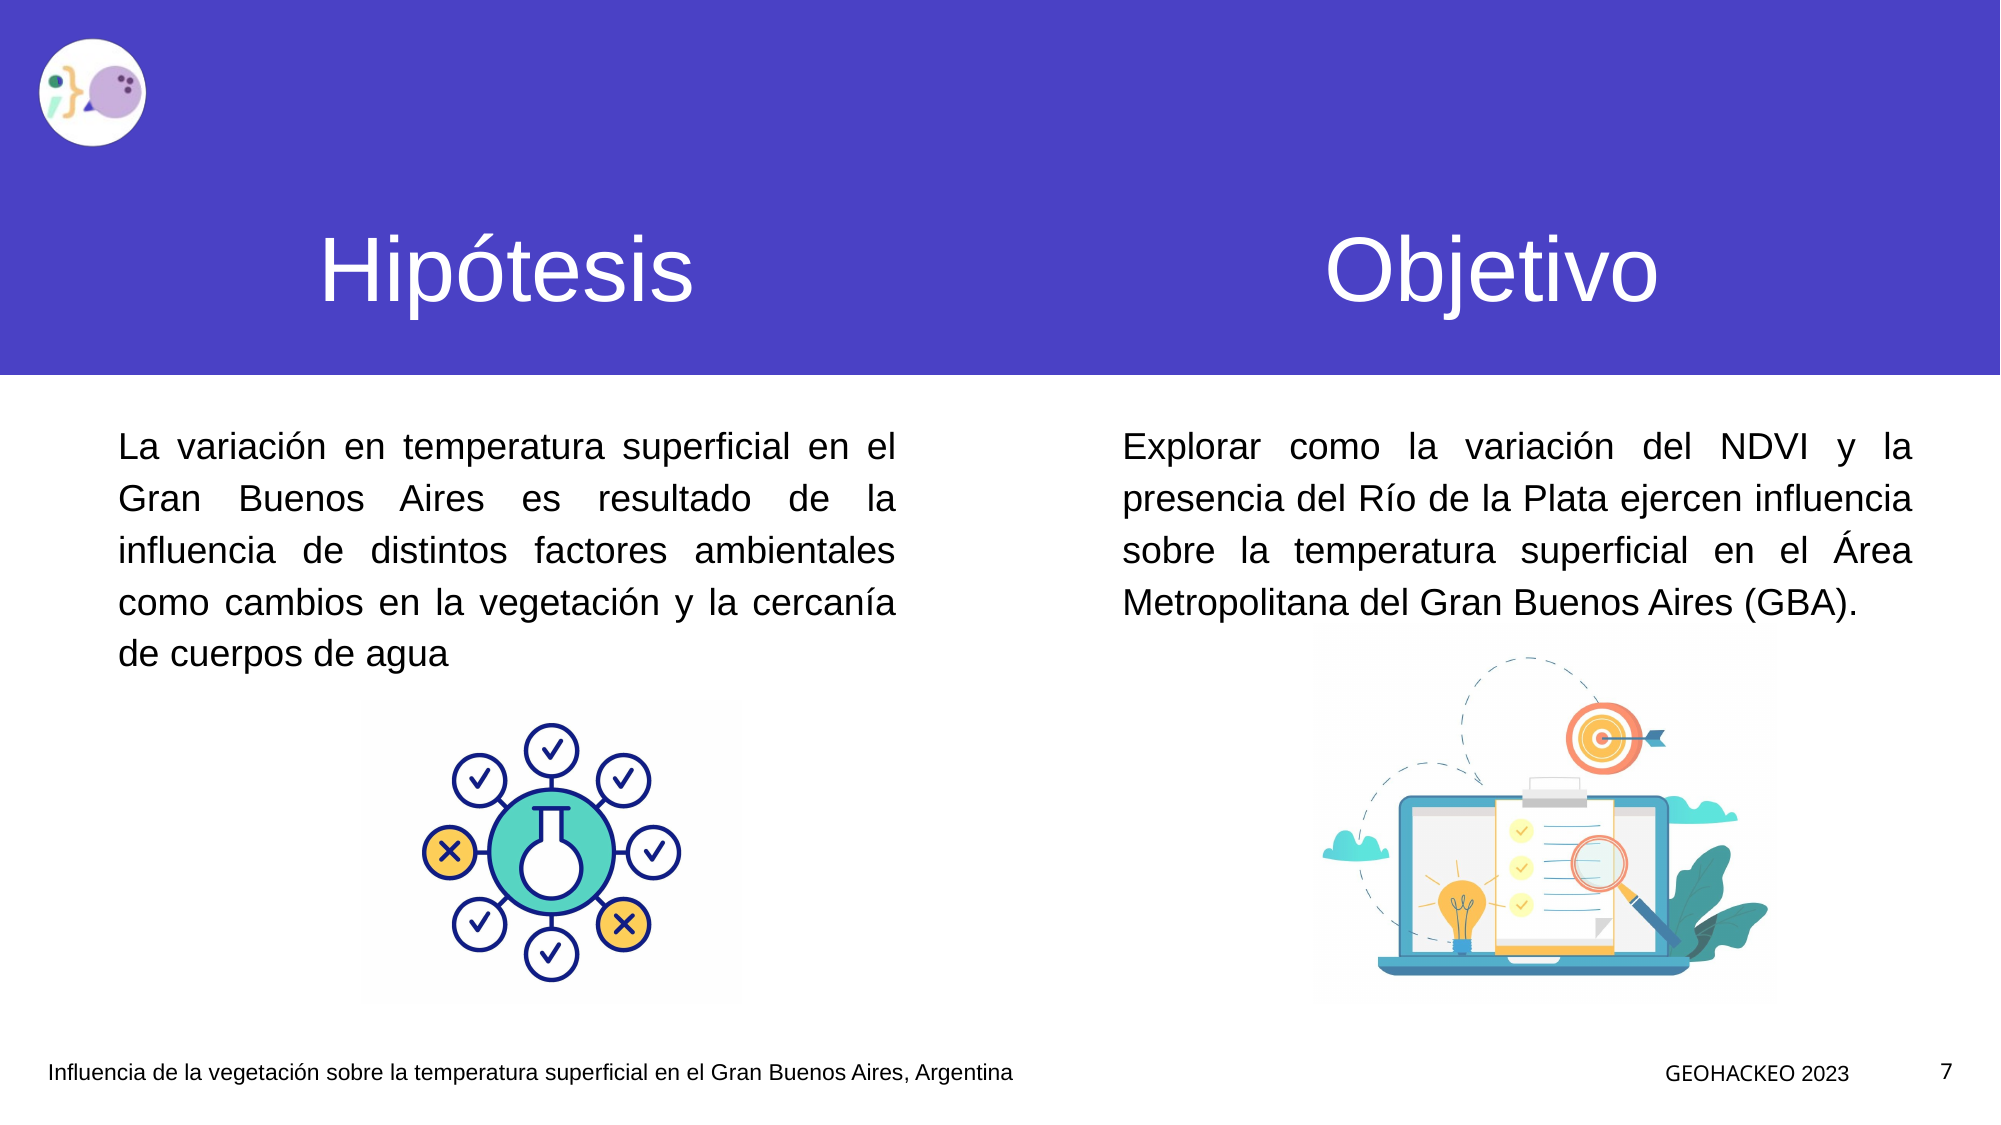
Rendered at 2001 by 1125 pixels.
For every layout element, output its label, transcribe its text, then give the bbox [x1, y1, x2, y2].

text_box Explorar como la variación del NDVI y la presencia del Río de la Plata ejercen influencia sobre la temperatura superficial en el Área Metropolitana del Gran Buenos Aires (GBA). [1107, 408, 1928, 772]
footer Influencia de la vegetación sobre la temperatura superficial en el Gran Buenos Aires, Argentina [33, 1042, 1062, 1103]
picture [1312, 622, 1777, 1004]
list La variación en temperatura superficial en el Gran Buenos Aires es resultado de la influencia de distintos factores ambientales como cambios en la vegetación y la cercanía de cuerpos de agua [103, 408, 912, 772]
title Hipótesis [256, 176, 758, 329]
picture [32, 36, 152, 151]
slide_number GEOHACKEO 2023 [1150, 1042, 1864, 1103]
text_box Objetivo [1242, 176, 1744, 329]
picture [360, 700, 742, 1004]
slide_number 7 [1864, 1042, 1968, 1103]
